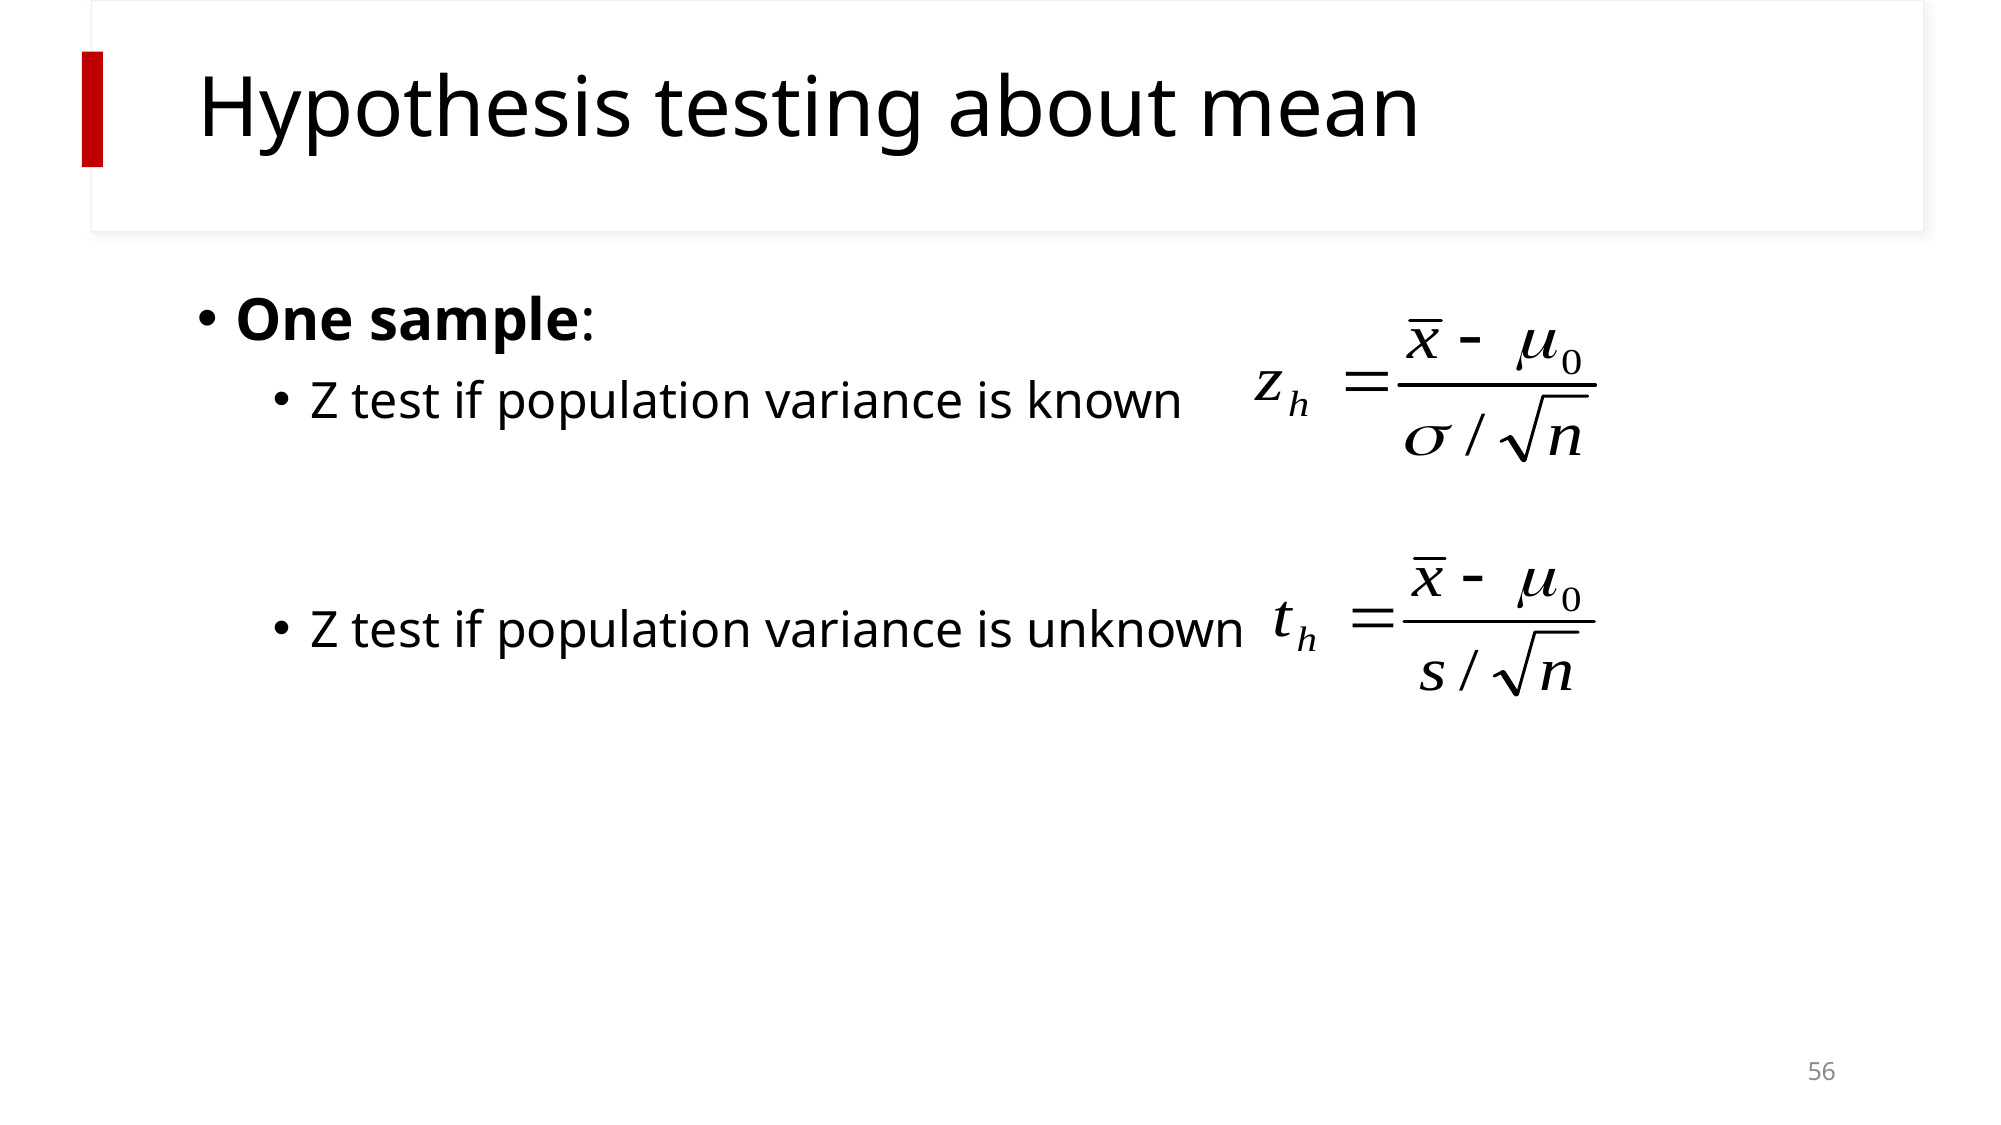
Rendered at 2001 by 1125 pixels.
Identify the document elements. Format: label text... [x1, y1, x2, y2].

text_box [1240, 296, 1610, 474]
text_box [1264, 535, 1610, 708]
title Hypothesis testing about mean [183, 12, 1851, 207]
slide_number 56 [1401, 1042, 1851, 1103]
list One sample: Z test if population variance is known Z test if population variance is unknown [183, 267, 1851, 1013]
